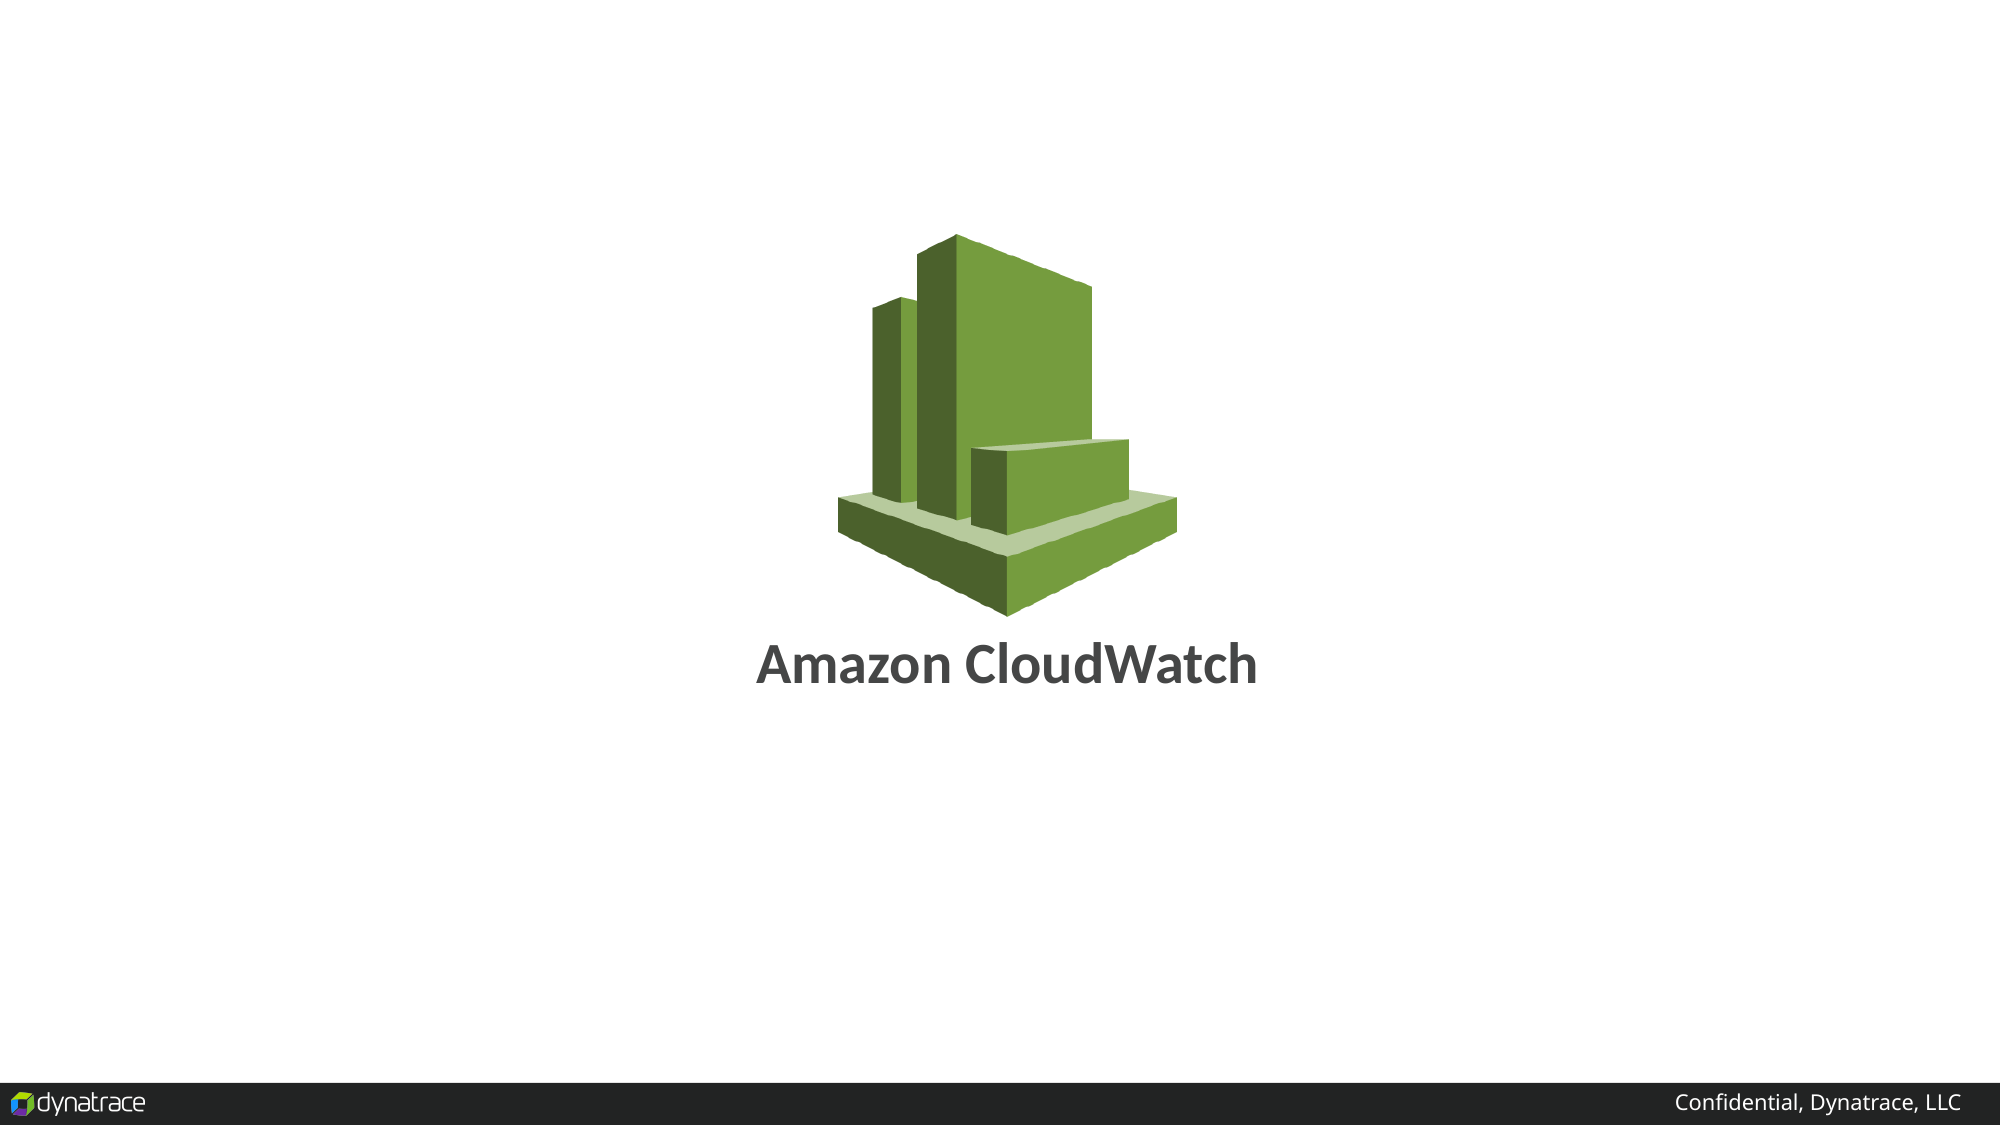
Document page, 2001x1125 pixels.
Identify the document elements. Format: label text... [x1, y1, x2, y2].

picture [11, 1092, 145, 1116]
picture [835, 230, 1179, 620]
text_box Amazon CloudWatch [699, 624, 1316, 715]
